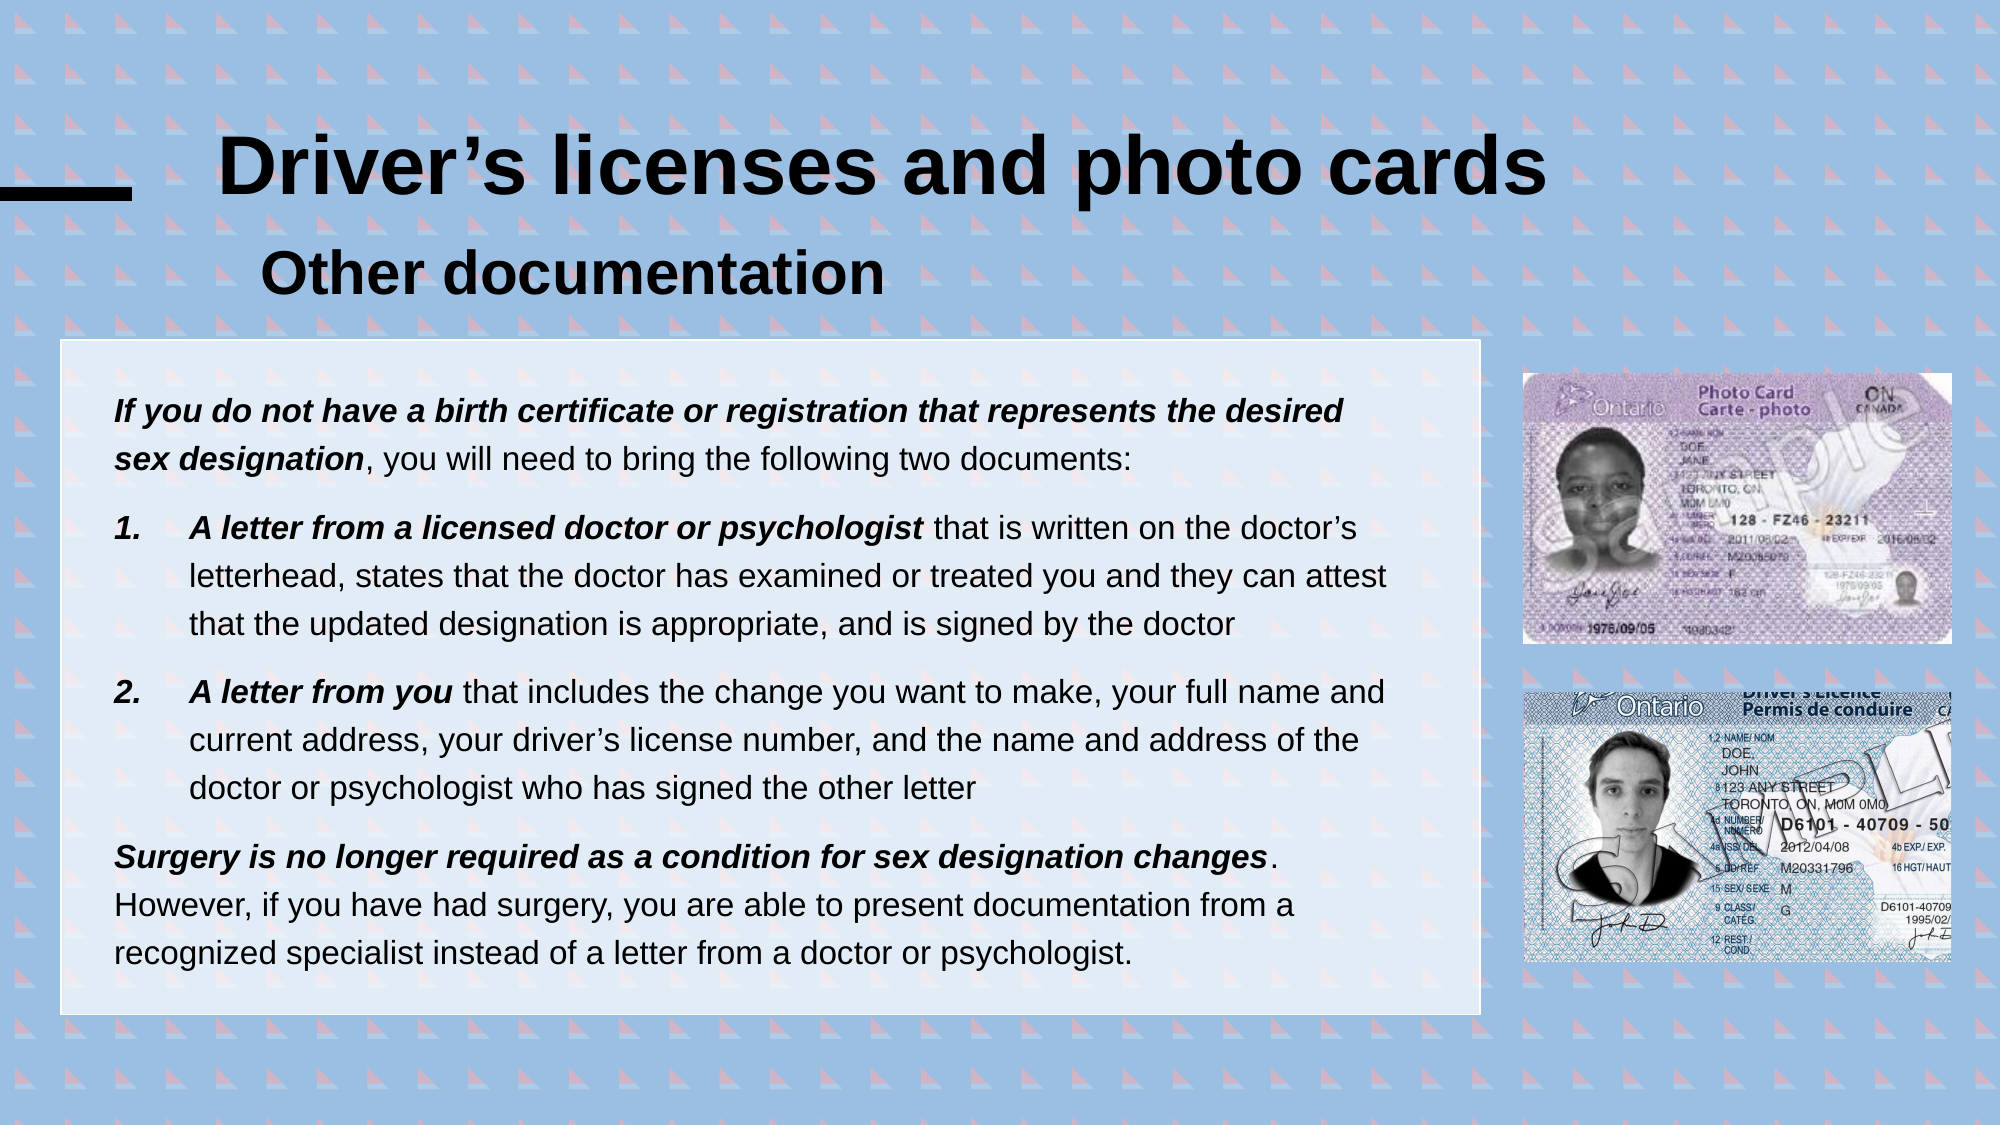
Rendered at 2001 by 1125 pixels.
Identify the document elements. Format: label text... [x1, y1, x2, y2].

title Driver’s licenses and photo cards [202, 118, 1657, 238]
text_box [61, 339, 1480, 1015]
picture [1523, 373, 1952, 644]
text_box Other documentation [244, 236, 1268, 315]
text_box If you do not have a birth certificate or registration that represents the desired sex designation, you will need to bring the following two documents: A letter from a licensed doctor or psychologist that is written on the doctor’s letterhead, states that the doctor has examined or treated you and they can attest that the updated designation is appropriate, and is signed by the doctor A letter from you that includes the change you want to make, your full name and current address, your driver’s license number, and the name and address of the doctor or psychologist who has signed the other letter Surgery is no longer required as a condition for sex designation changes. However, if you have had surgery, you are able to present documentation from a recognized specialist instead of a letter from a doctor or psychologist. [99, 374, 1424, 991]
picture [1523, 691, 1952, 962]
